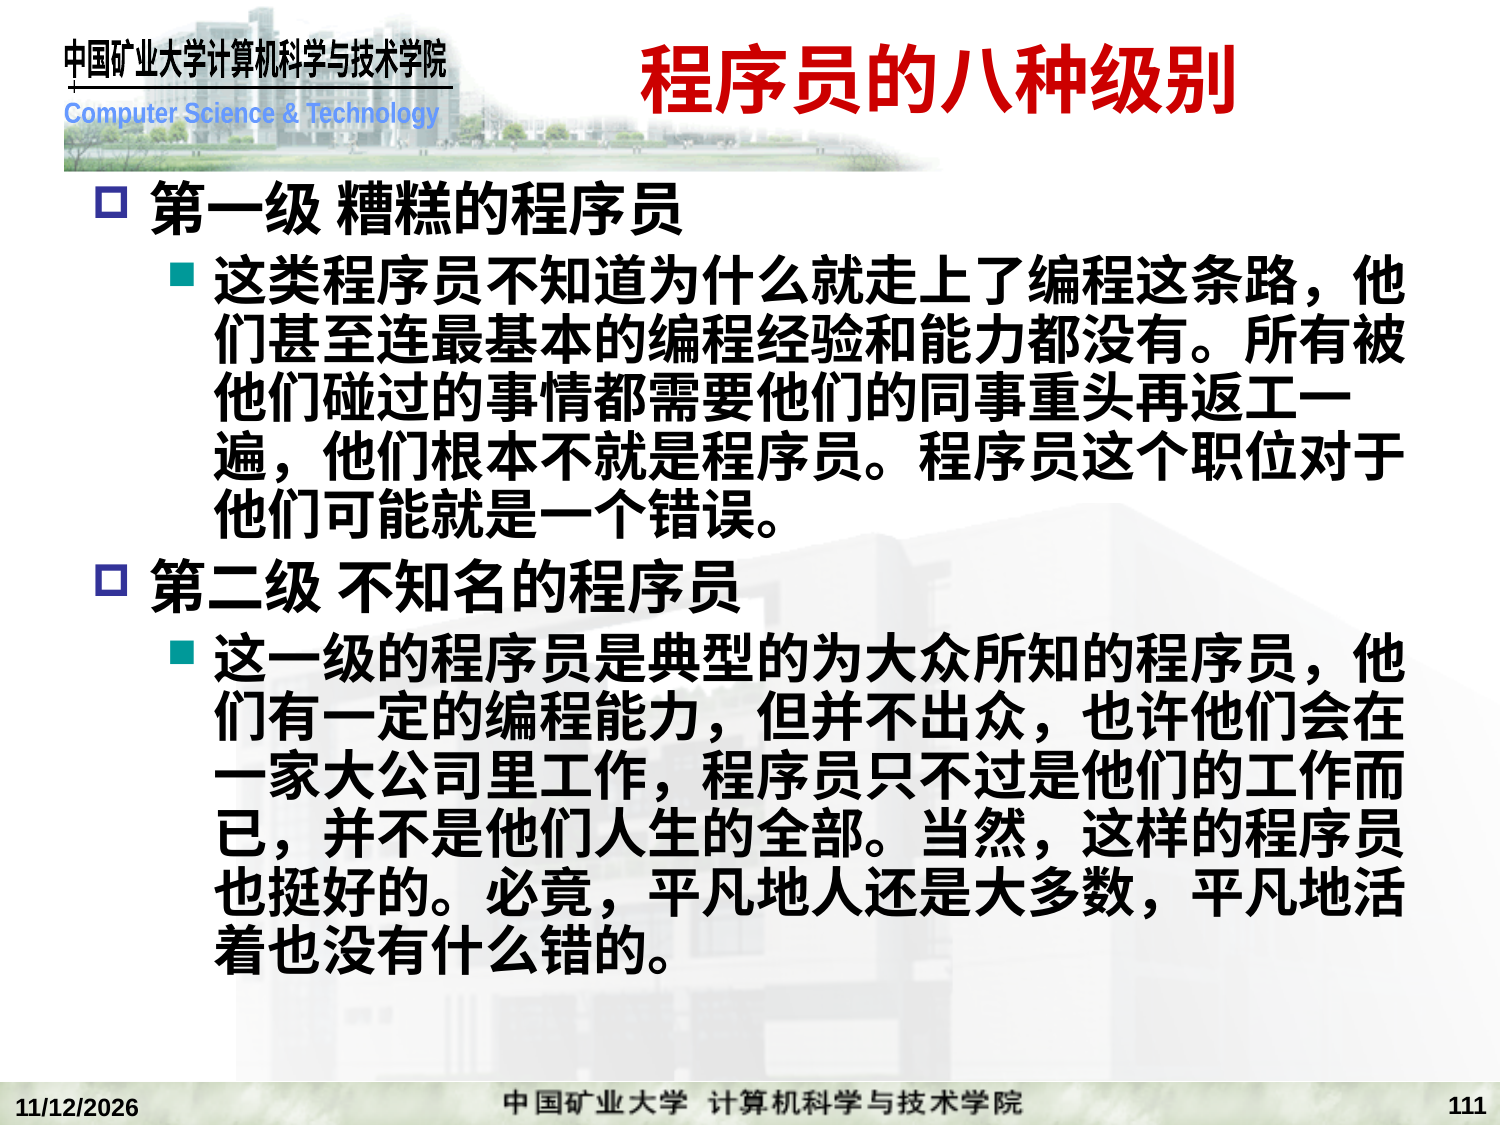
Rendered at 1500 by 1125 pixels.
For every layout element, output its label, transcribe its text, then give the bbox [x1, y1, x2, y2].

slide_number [0, 1083, 313, 1125]
picture [68, 51, 73, 59]
list 第一级 糟糕的程序员 这类程序员不知道为什么就走上了编程这条路，他们甚至连最基本的编程经验和能力都没有。所有被他们碰过的事情都需要他们的同事重头再返工一遍，他们根本不就是程序员。程序员这个职位对于他们可能就是一个错误。 第二级 不知名的程序员 这一级的程序员是典型的为大众所知的程序员，他们有一定的编程能力，但并不出众，也许他们会在一家大公司里工作，程序员只不过是他们的工作而已，并不是他们人生的全部。当然，这样的程序员也挺好的。必竟，平凡地人还是大多数，平凡地活着也没有什么错的。 [76, 172, 1428, 1006]
picture [0, 1082, 1364, 1125]
slide_number 111 [1364, 1082, 1500, 1125]
picture [64, 0, 954, 175]
title 程序员的八种级别 [478, 14, 1402, 141]
